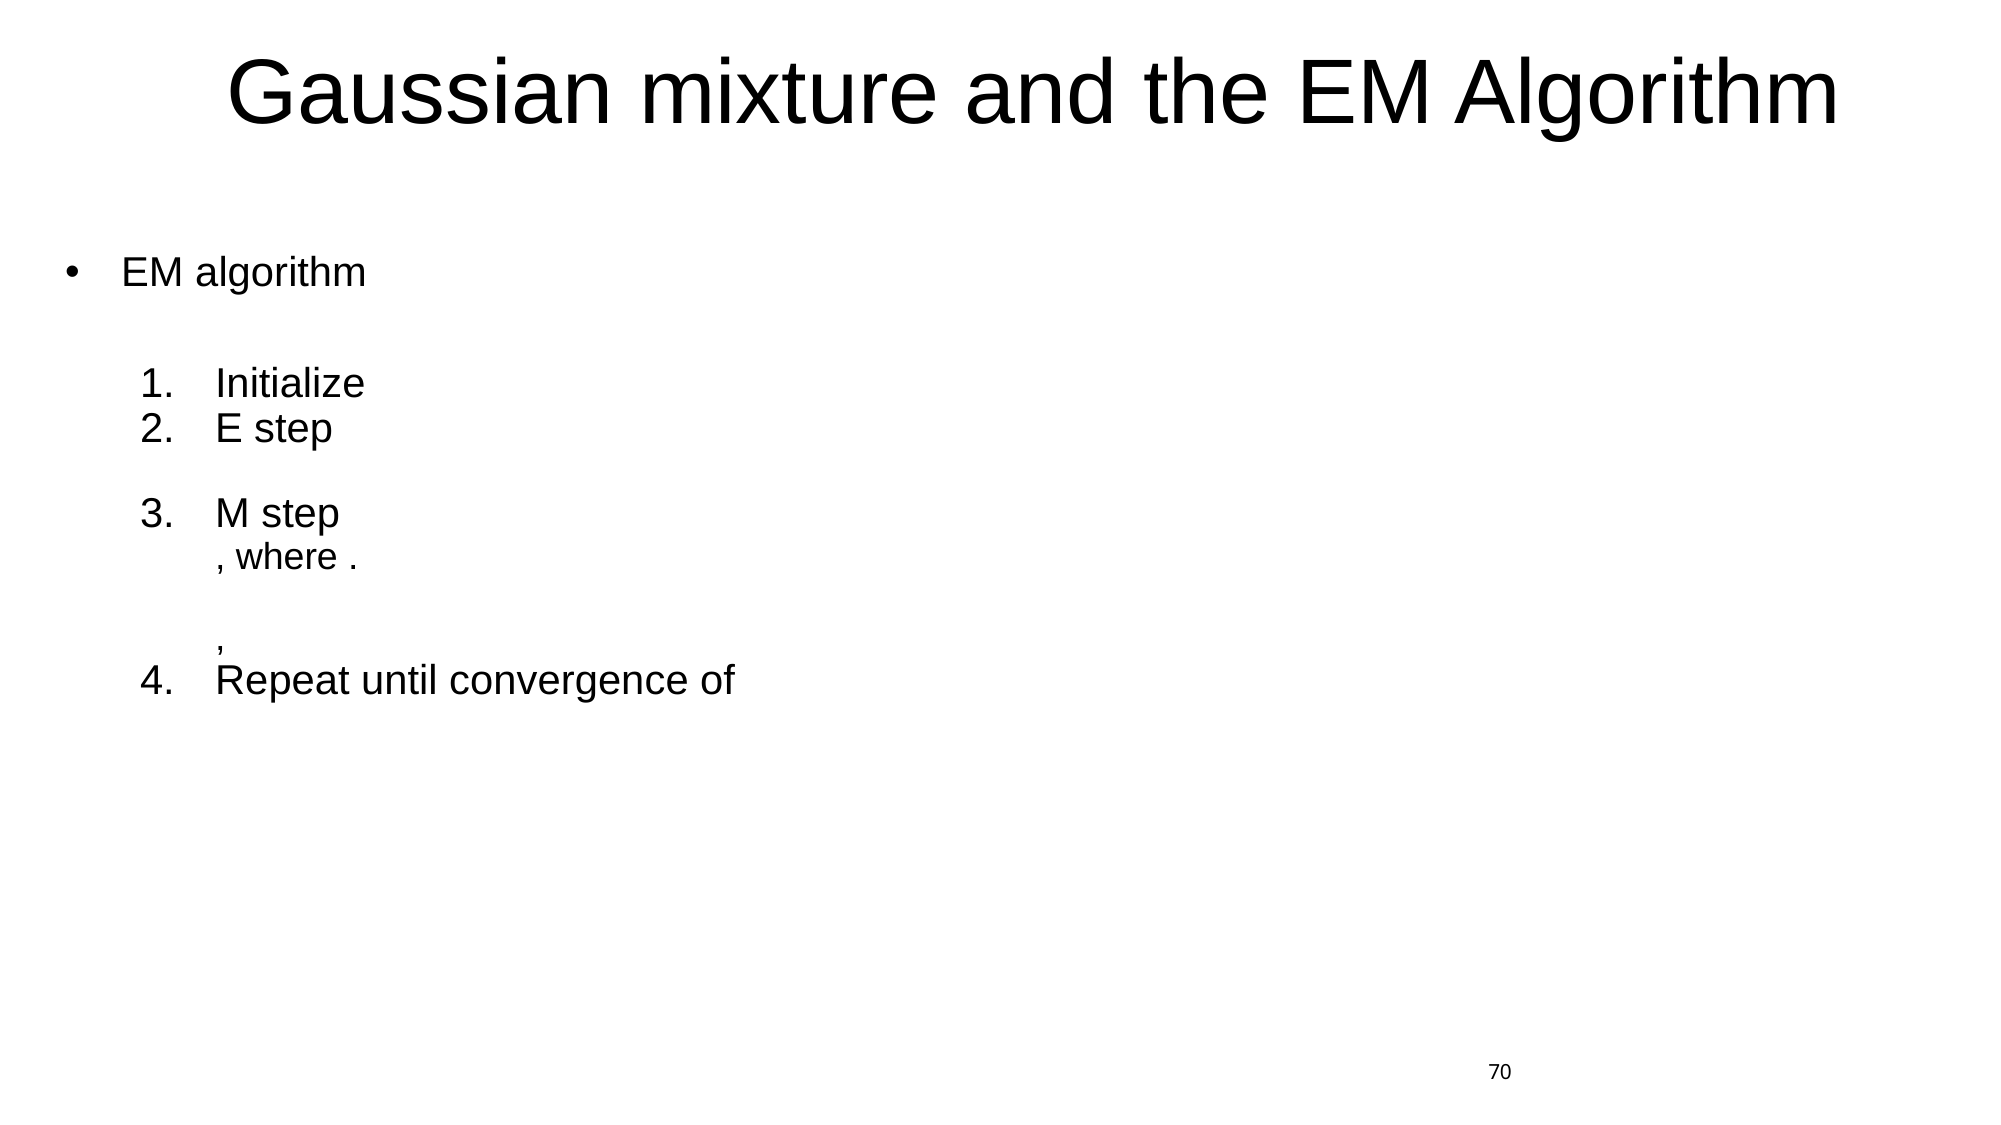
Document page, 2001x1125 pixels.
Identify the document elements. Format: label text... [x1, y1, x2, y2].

title Gaussian mixture and the EM Algorithm [69, 22, 2000, 165]
slide_number 70 [1325, 1042, 1675, 1103]
